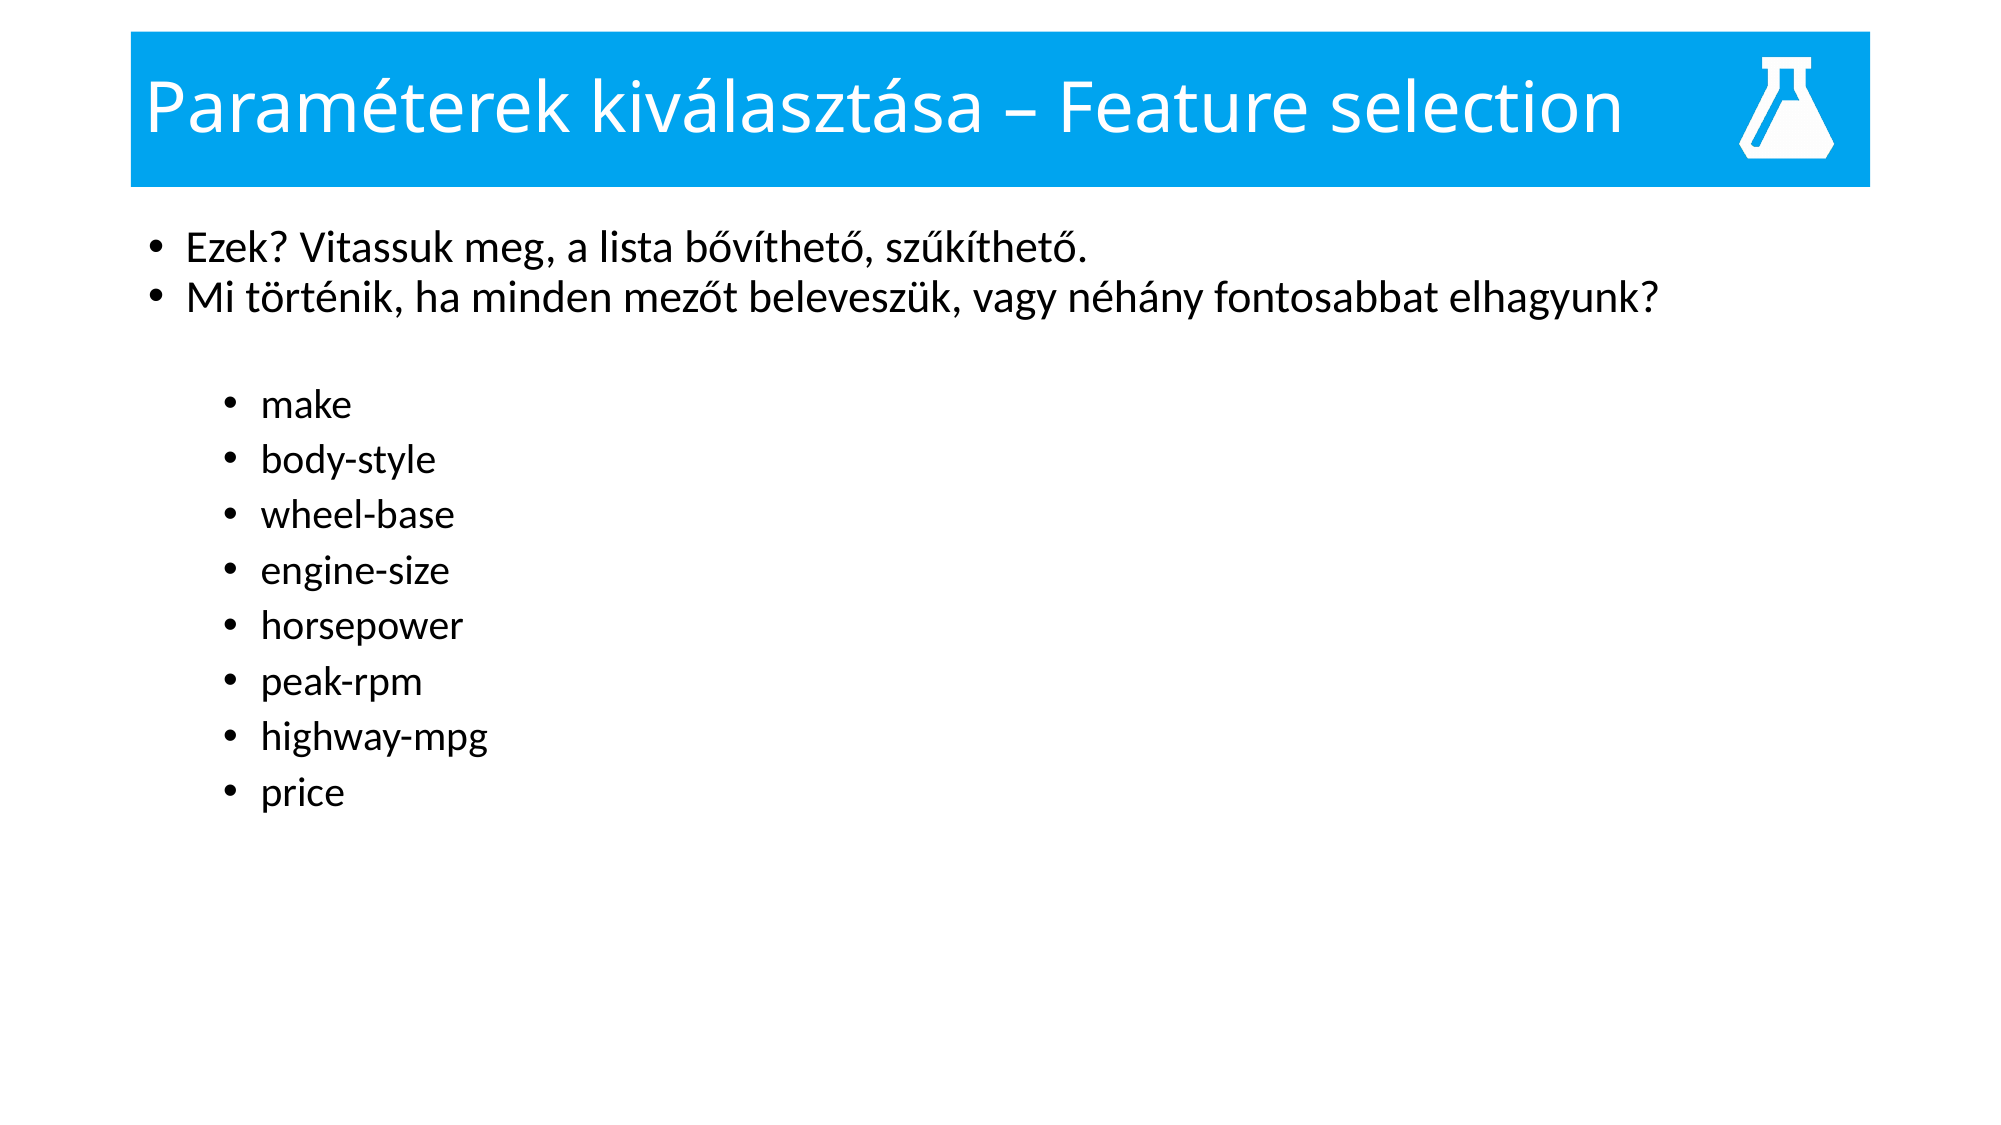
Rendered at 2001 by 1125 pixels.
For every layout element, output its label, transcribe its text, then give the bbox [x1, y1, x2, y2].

list Ezek? Vitassuk meg, a lista bővíthető, szűkíthető. Mi történik, ha minden mezőt beleveszük, vagy néhány fontosabbat elhagyunk? make body-style wheel-base engine-size horsepower peak-rpm highway-mpg price [133, 215, 1871, 993]
title Paraméterek kiválasztása – Feature selection [129, 31, 1701, 187]
picture [1740, 58, 1833, 158]
